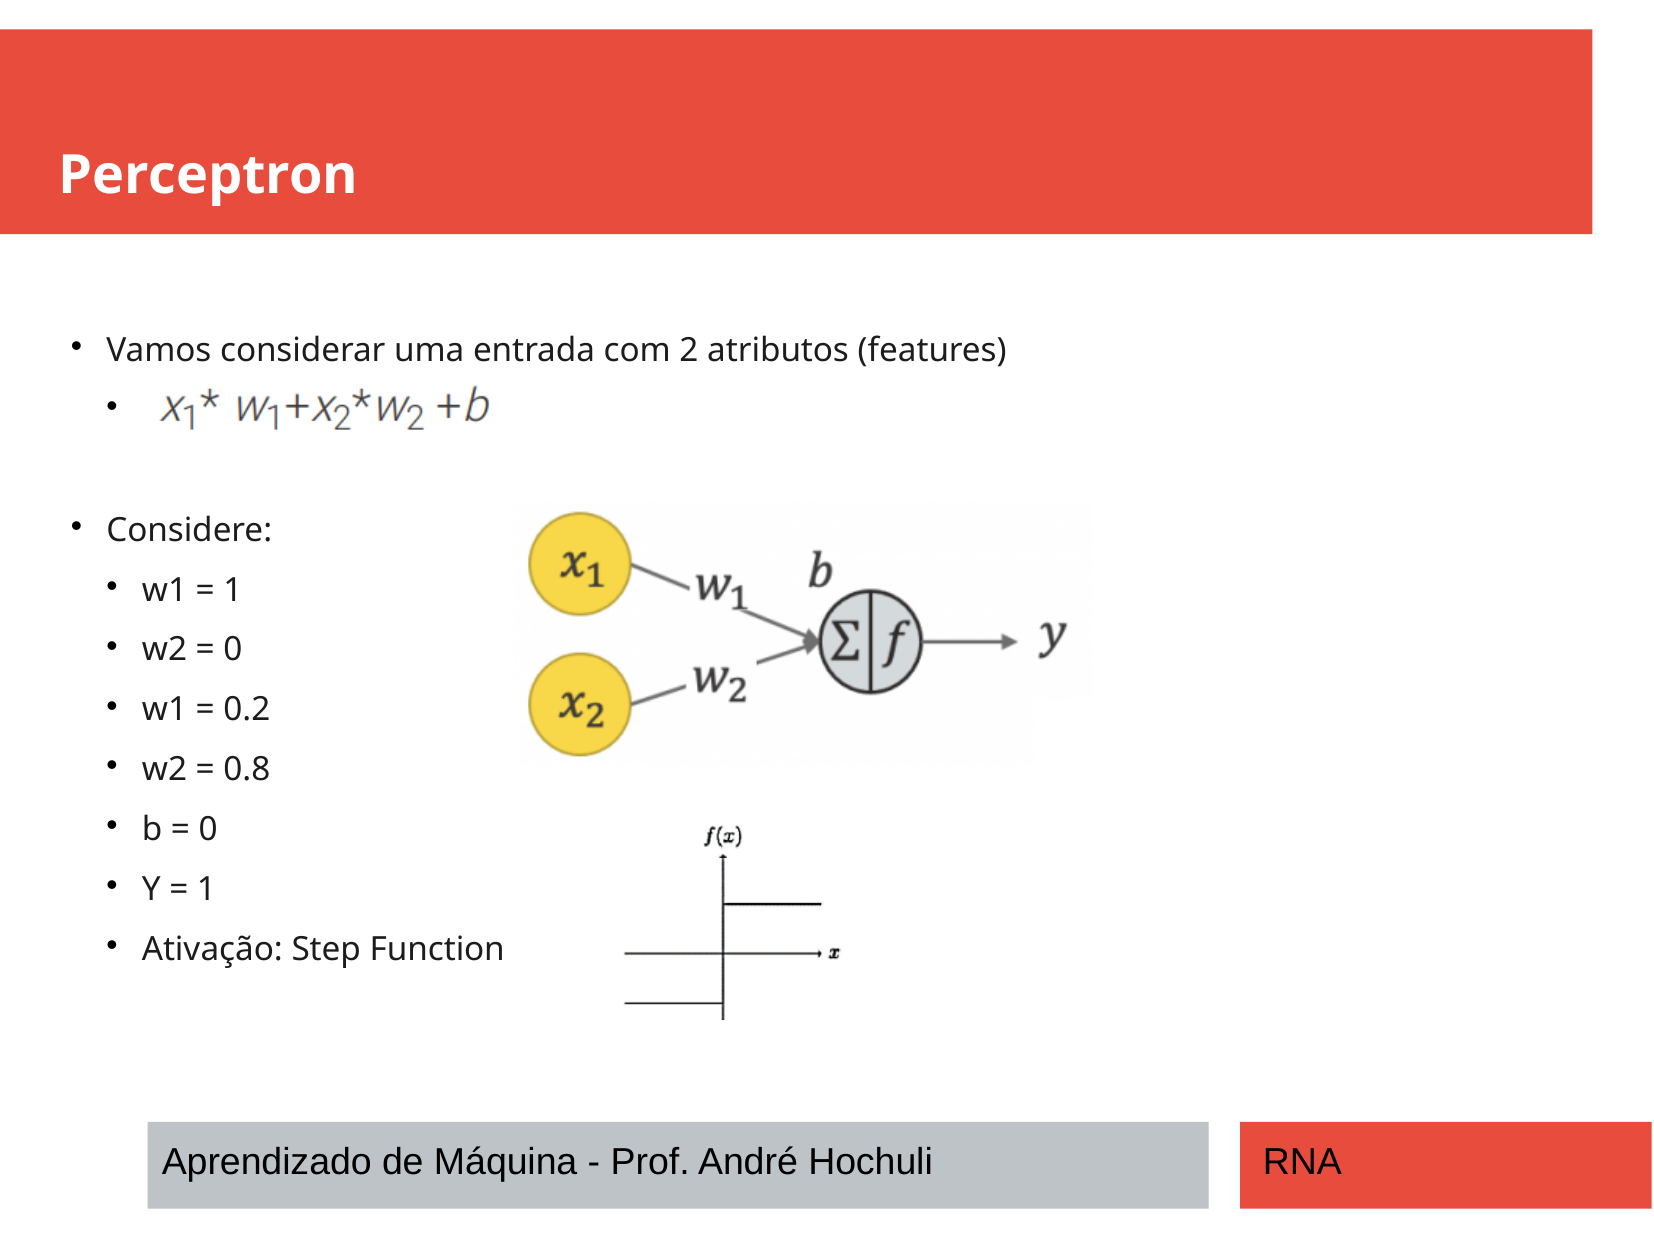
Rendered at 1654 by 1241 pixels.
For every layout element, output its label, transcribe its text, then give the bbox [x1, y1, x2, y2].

text_box RNA [1248, 1129, 1622, 1188]
picture [619, 812, 857, 1020]
picture [147, 370, 502, 443]
picture [512, 501, 1093, 766]
text_box Perceptron [58, 58, 1593, 205]
text_box Aprendizado de Máquina - Prof. André Hochuli [147, 1130, 1203, 1188]
text_box Vamos considerar uma entrada com 2 atributos (features) Considere: w1 = 1 w2 = 0 w1 = 0.2 w2 = 0.8 b = 0 Y = 1 Ativação: Step Function [56, 250, 1594, 1130]
